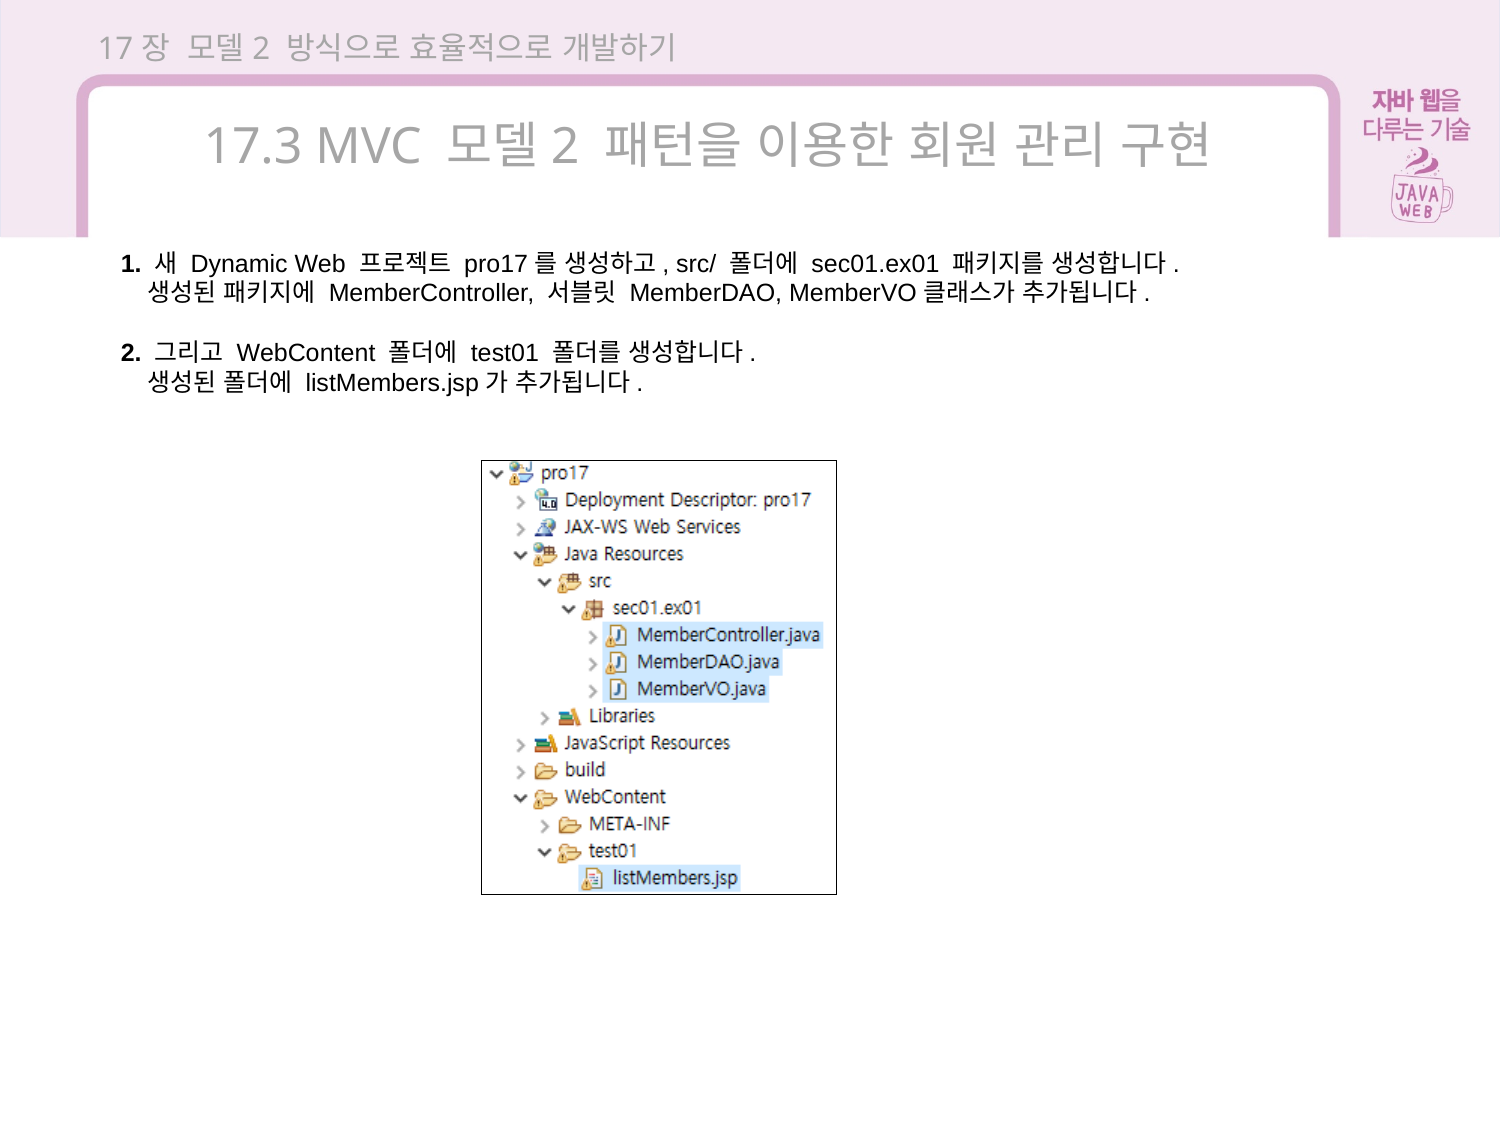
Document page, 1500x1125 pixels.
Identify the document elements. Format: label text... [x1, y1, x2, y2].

text_box 17장 모델2 방식으로 효율적으로 개발하기 [82, 0, 1133, 74]
text_box 1. 새 Dynamic Web 프로젝트 pro17를 생성하고, src/ 폴더에 sec01.ex01 패키지를 생성합니다. 생성된 패키지에 MemberController, 서블릿 MemberDAO, MemberVO클래스가 추가됩니다. 2. 그리고 WebContent 폴더에 test01 폴더를 생성합니다. 생성된 폴더에 listMembers.jsp가 추가됩니다. [106, 239, 1352, 405]
text_box 17.3 MVC 모델2 패턴을 이용한 회원 관리 구현 [95, 106, 1321, 181]
picture [0, 0, 1500, 1125]
